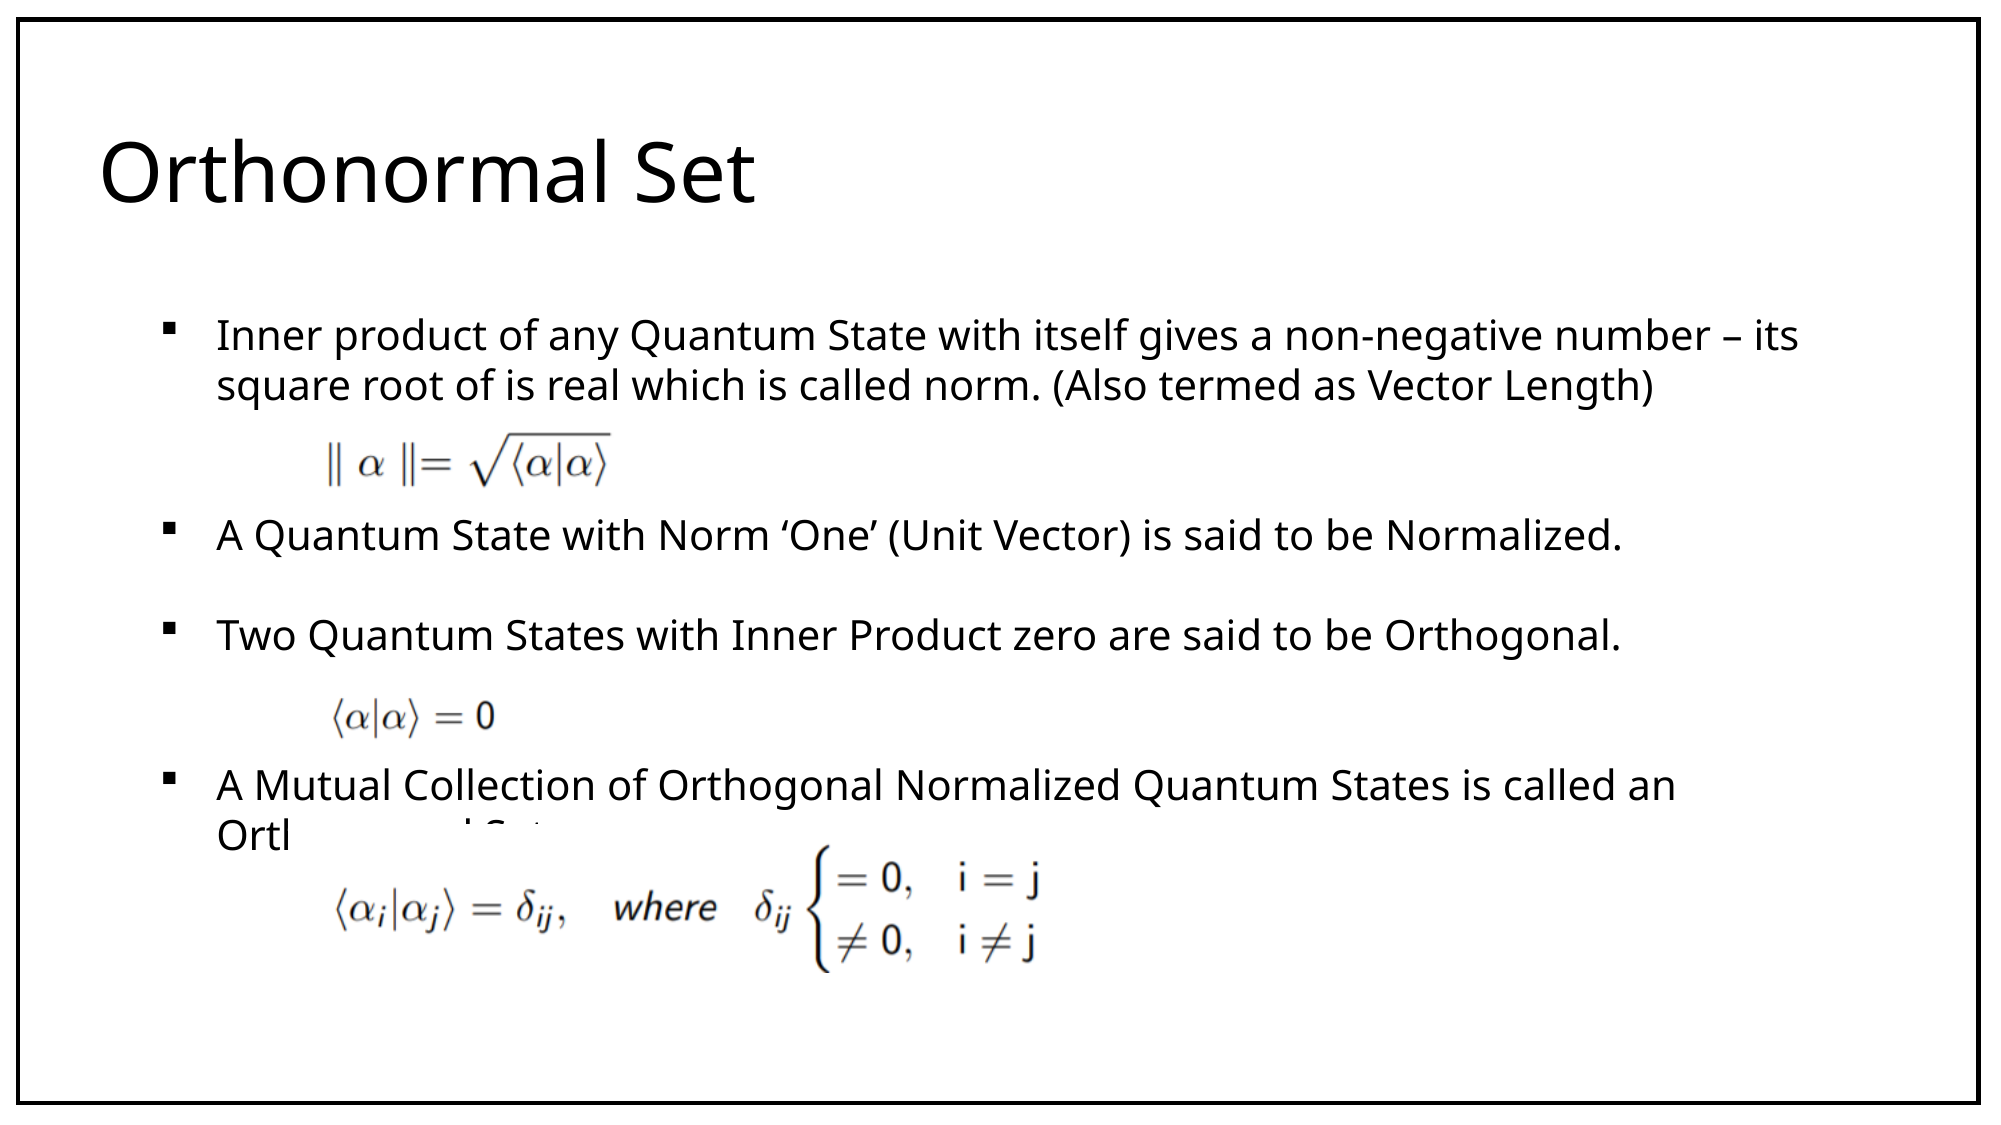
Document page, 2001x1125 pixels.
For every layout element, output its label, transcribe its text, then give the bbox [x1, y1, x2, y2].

picture [288, 824, 1112, 973]
text_box Inner product of any Quantum State with itself gives a non-negative number – its square root of is real which is called norm. (Also termed as Vector Length) A Quantum State with Norm ‘One’ (Unit Vector) is said to be Normalized. Two Quantum States with Inner Product zero are said to be Orthogonal. A Mutual Collection of Orthogonal Normalized Quantum States is called an Orthonormal Set. [144, 301, 1885, 1117]
text_box [17, 19, 1980, 1104]
picture [288, 661, 568, 764]
picture [304, 407, 663, 519]
